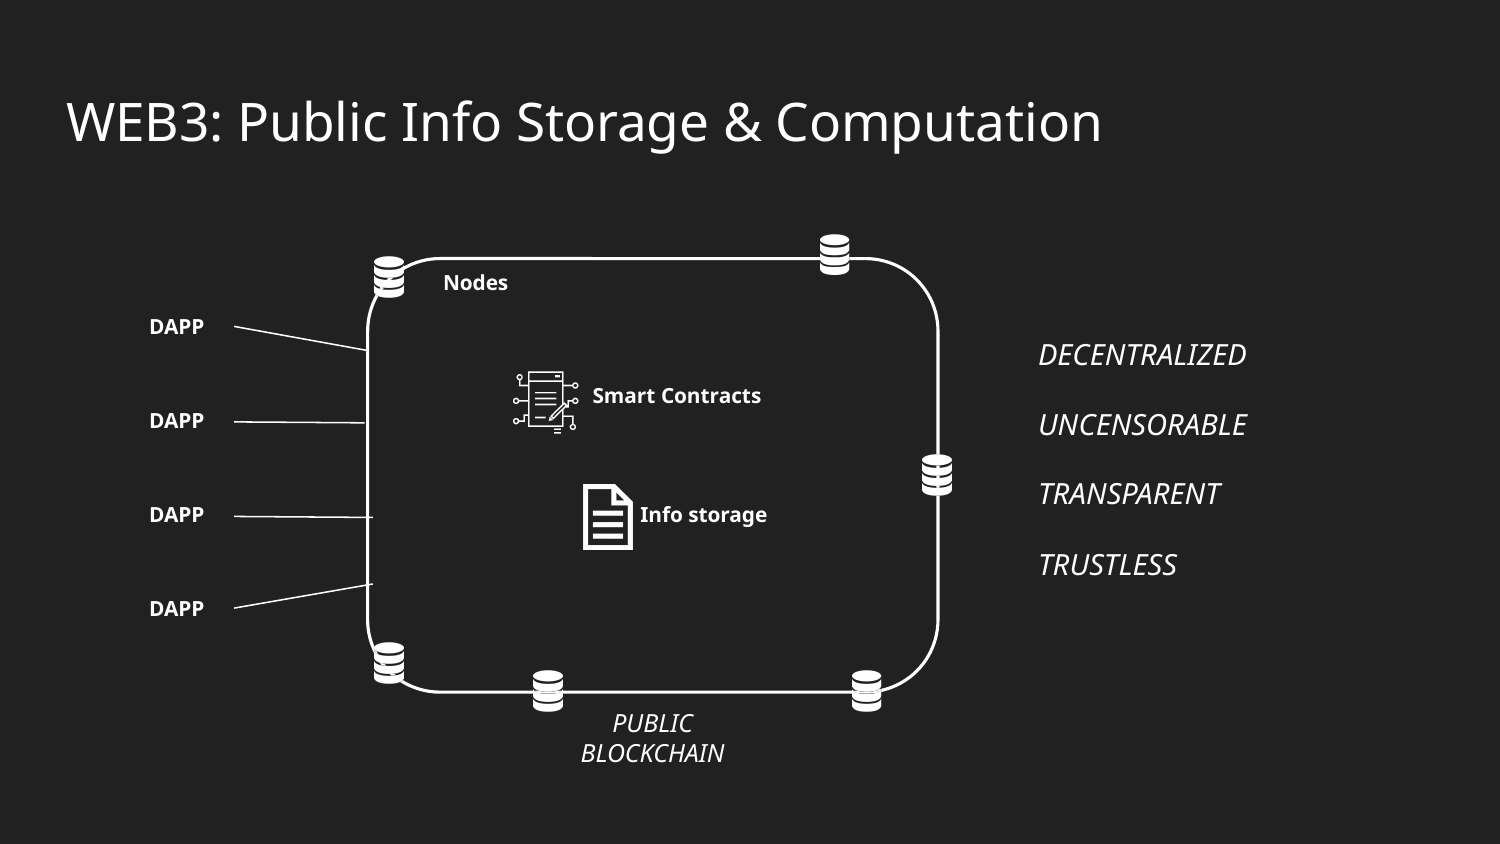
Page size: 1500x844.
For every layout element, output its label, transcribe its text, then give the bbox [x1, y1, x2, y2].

text_box [367, 258, 938, 693]
picture [809, 229, 860, 280]
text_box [233, 328, 369, 351]
picture [912, 450, 962, 500]
text_box DAPP [119, 395, 235, 446]
picture [506, 361, 585, 441]
picture [364, 252, 414, 302]
text_box DAPP [119, 583, 235, 634]
text_box DAPP [119, 489, 235, 540]
text_box Smart Contracts [589, 370, 799, 421]
picture [523, 666, 573, 716]
text_box Nodes [415, 257, 543, 308]
text_box PUBLIC BLOCKCHAIN [528, 692, 777, 782]
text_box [233, 583, 373, 612]
text_box Info storage [637, 489, 806, 540]
picture [841, 666, 892, 716]
text_box DAPP [119, 301, 235, 352]
picture [583, 484, 633, 551]
text_box DECENTRALIZED UNCENSORABLE TRANSPARENT TRUSTLESS [1023, 321, 1373, 596]
title WEB3: Public Info Storage & Computation [51, 72, 1449, 167]
picture [364, 638, 414, 688]
